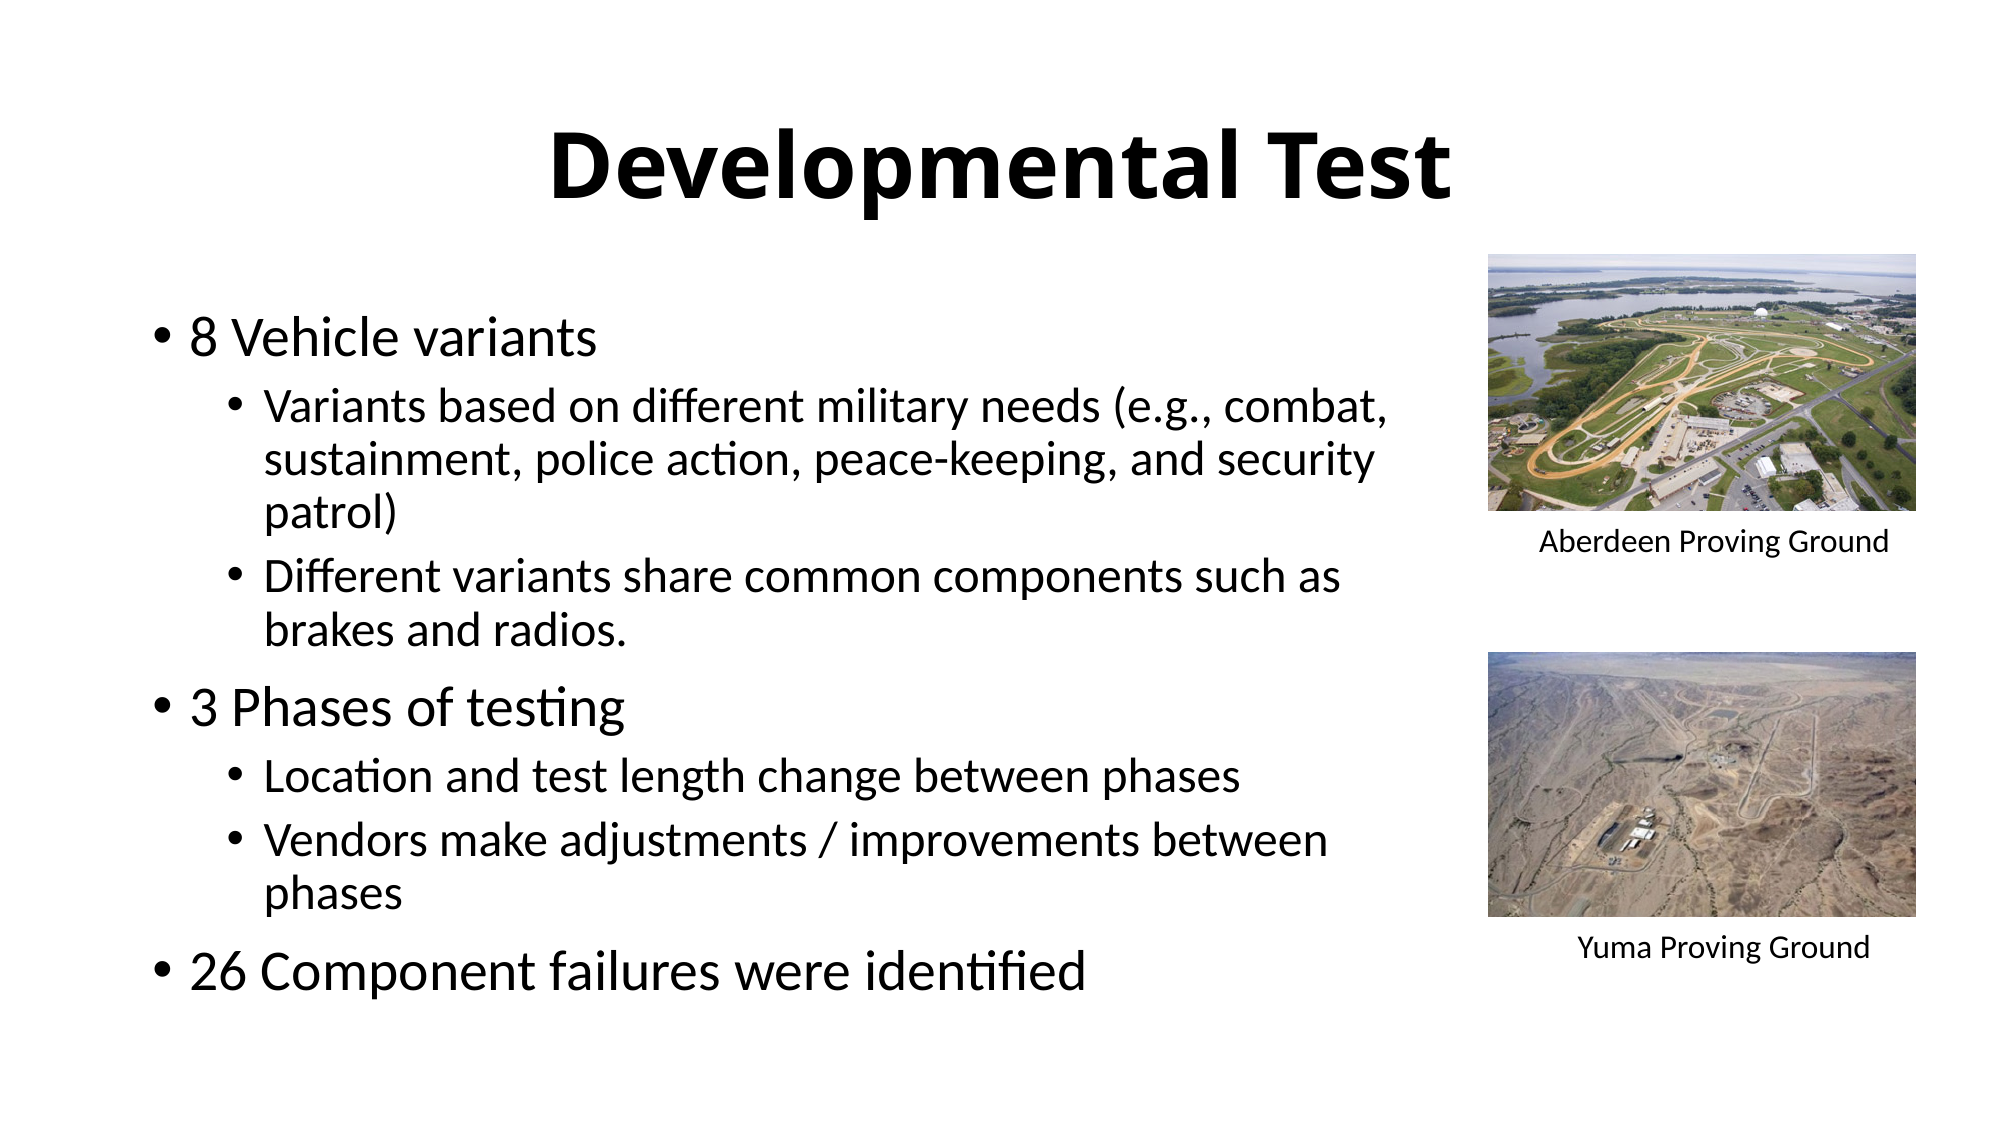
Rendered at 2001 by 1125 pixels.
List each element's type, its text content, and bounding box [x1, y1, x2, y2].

title Developmental Test [137, 59, 1863, 278]
picture [1487, 254, 1916, 511]
text_box Aberdeen Proving Ground [1449, 512, 1916, 567]
list 8 Vehicle variants Variants based on different military needs (e.g., combat, sustainment, police action, peace-keeping, and security patrol) Different variants share common components such as brakes and radios. 3 Phases of testing Location and test length change between phases Vendors make adjustments / improvements between phases 26 Component failures were identified [137, 299, 1404, 1014]
text_box Yuma Proving Ground [1487, 918, 1916, 973]
picture [1487, 652, 1916, 917]
